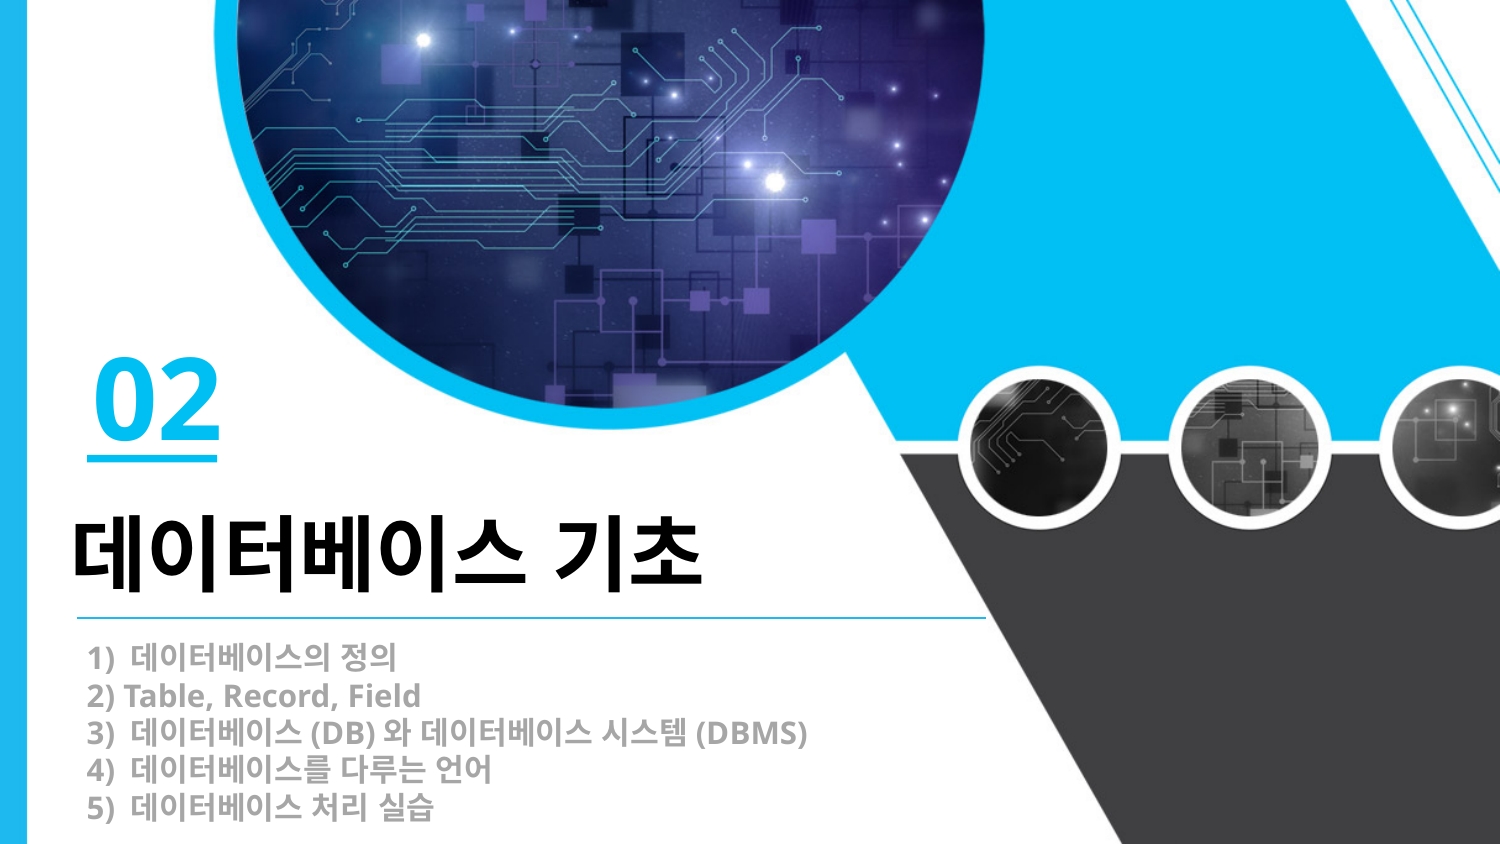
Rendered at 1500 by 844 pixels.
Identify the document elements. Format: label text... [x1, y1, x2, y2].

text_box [72, 318, 244, 473]
text_box 데이터베이스 기초 [55, 495, 966, 610]
picture [1346, 0, 1500, 270]
picture [236, 0, 983, 408]
text_box 1) 데이터베이스의 정의 2) Table, Record, Field 3) 데이터베이스(DB)와 데이터베이스 시스템(DBMS) 4) 데이터베이스를 다루는 언어 5) 데이터베이스 처리 실습 [71, 630, 925, 833]
picture [0, 0, 1500, 844]
